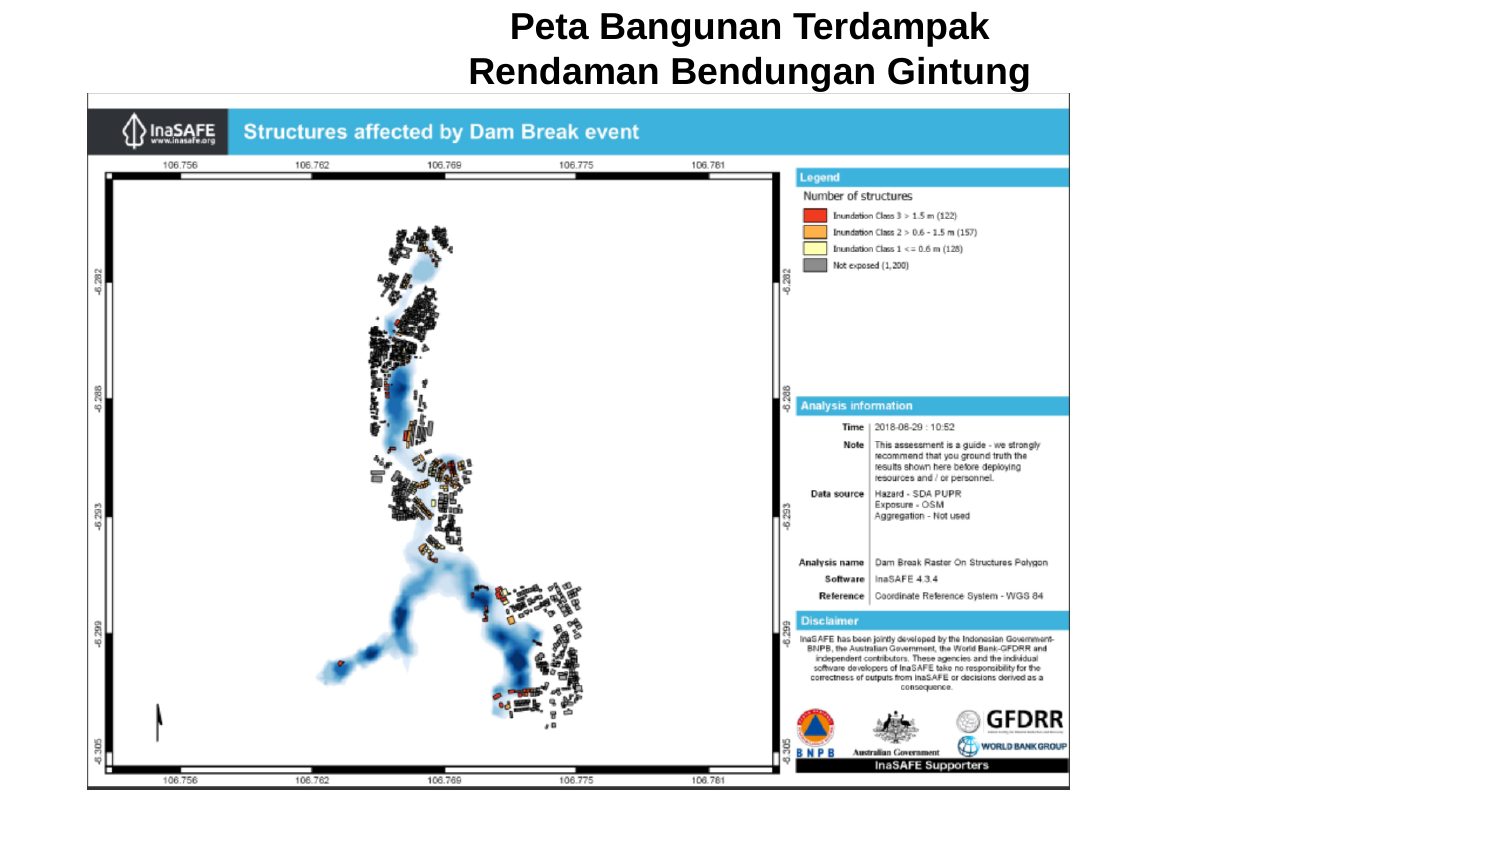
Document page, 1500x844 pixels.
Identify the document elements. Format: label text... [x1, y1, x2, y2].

title Peta Bangunan Terdampak Rendaman Bendungan Gintung [75, 0, 1425, 94]
picture [87, 93, 1070, 791]
